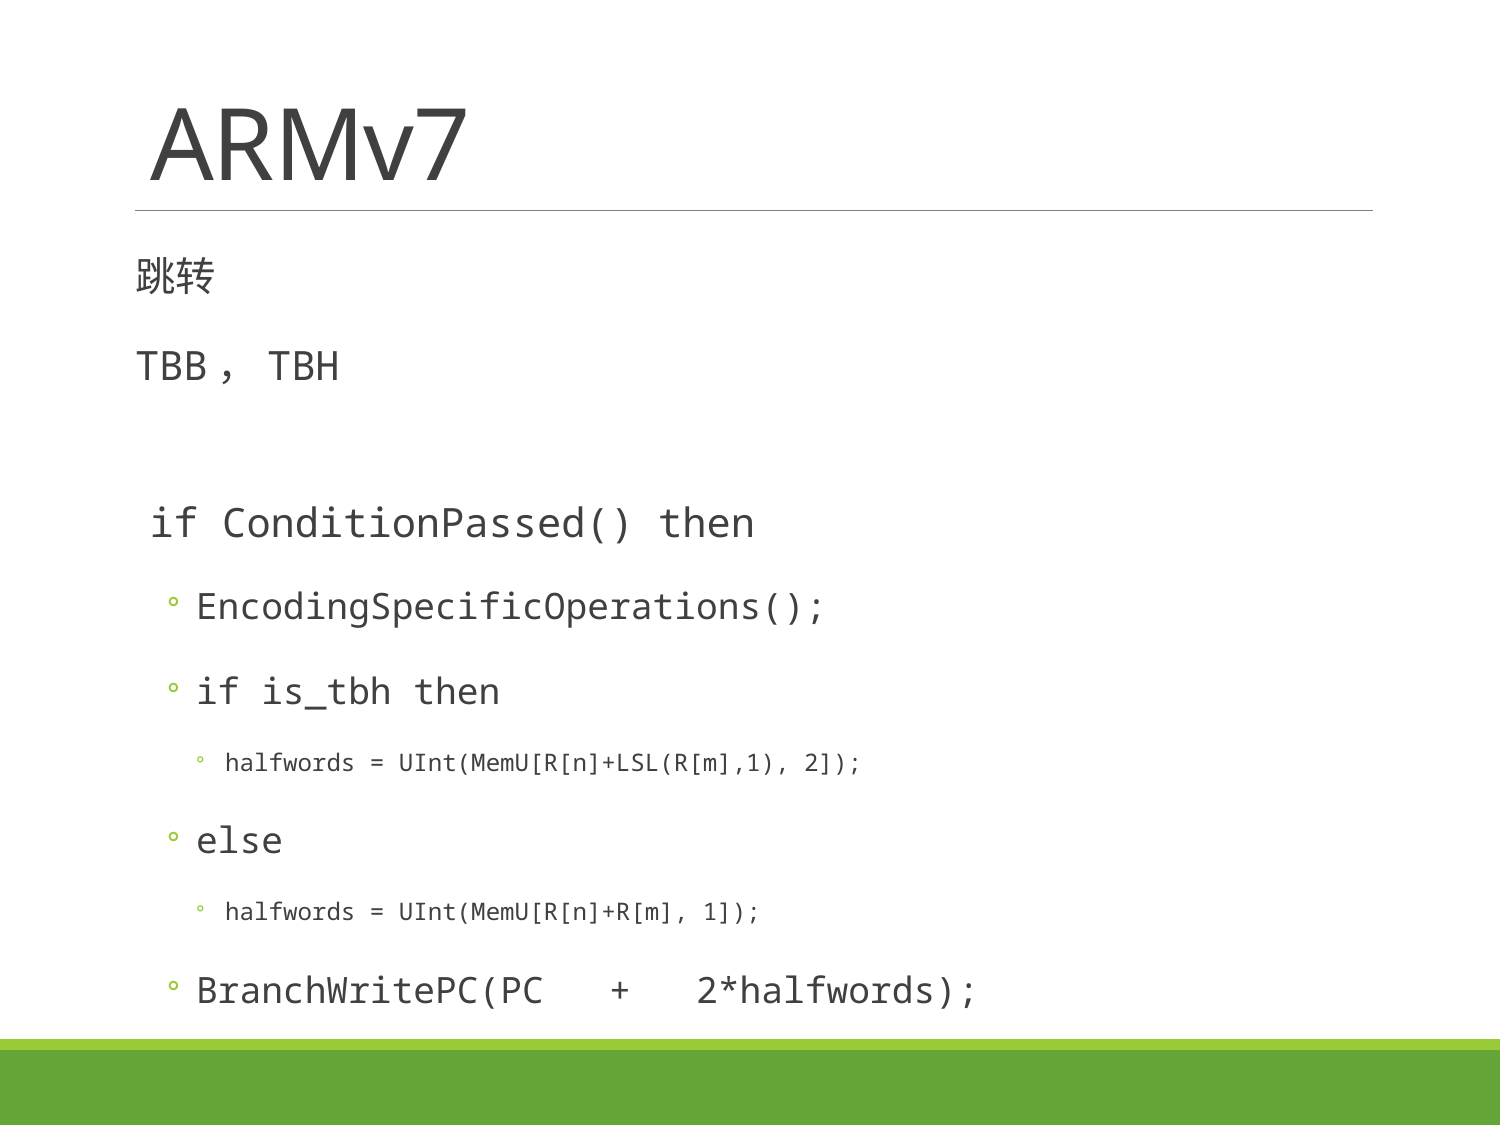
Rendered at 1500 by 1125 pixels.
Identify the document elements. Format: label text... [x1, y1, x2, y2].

list 跳转 TBB，TBH if ConditionPassed() then EncodingSpecificOperations(); if is_tbh then halfwords = UInt(MemU[R[n]+LSL(R[m],1), 2]); else halfwords = UInt(MemU[R[n]+R[m], 1]); BranchWritePC(PC + 2*halfwords); [135, 219, 1373, 1022]
title ARMv7 [135, 47, 1373, 209]
